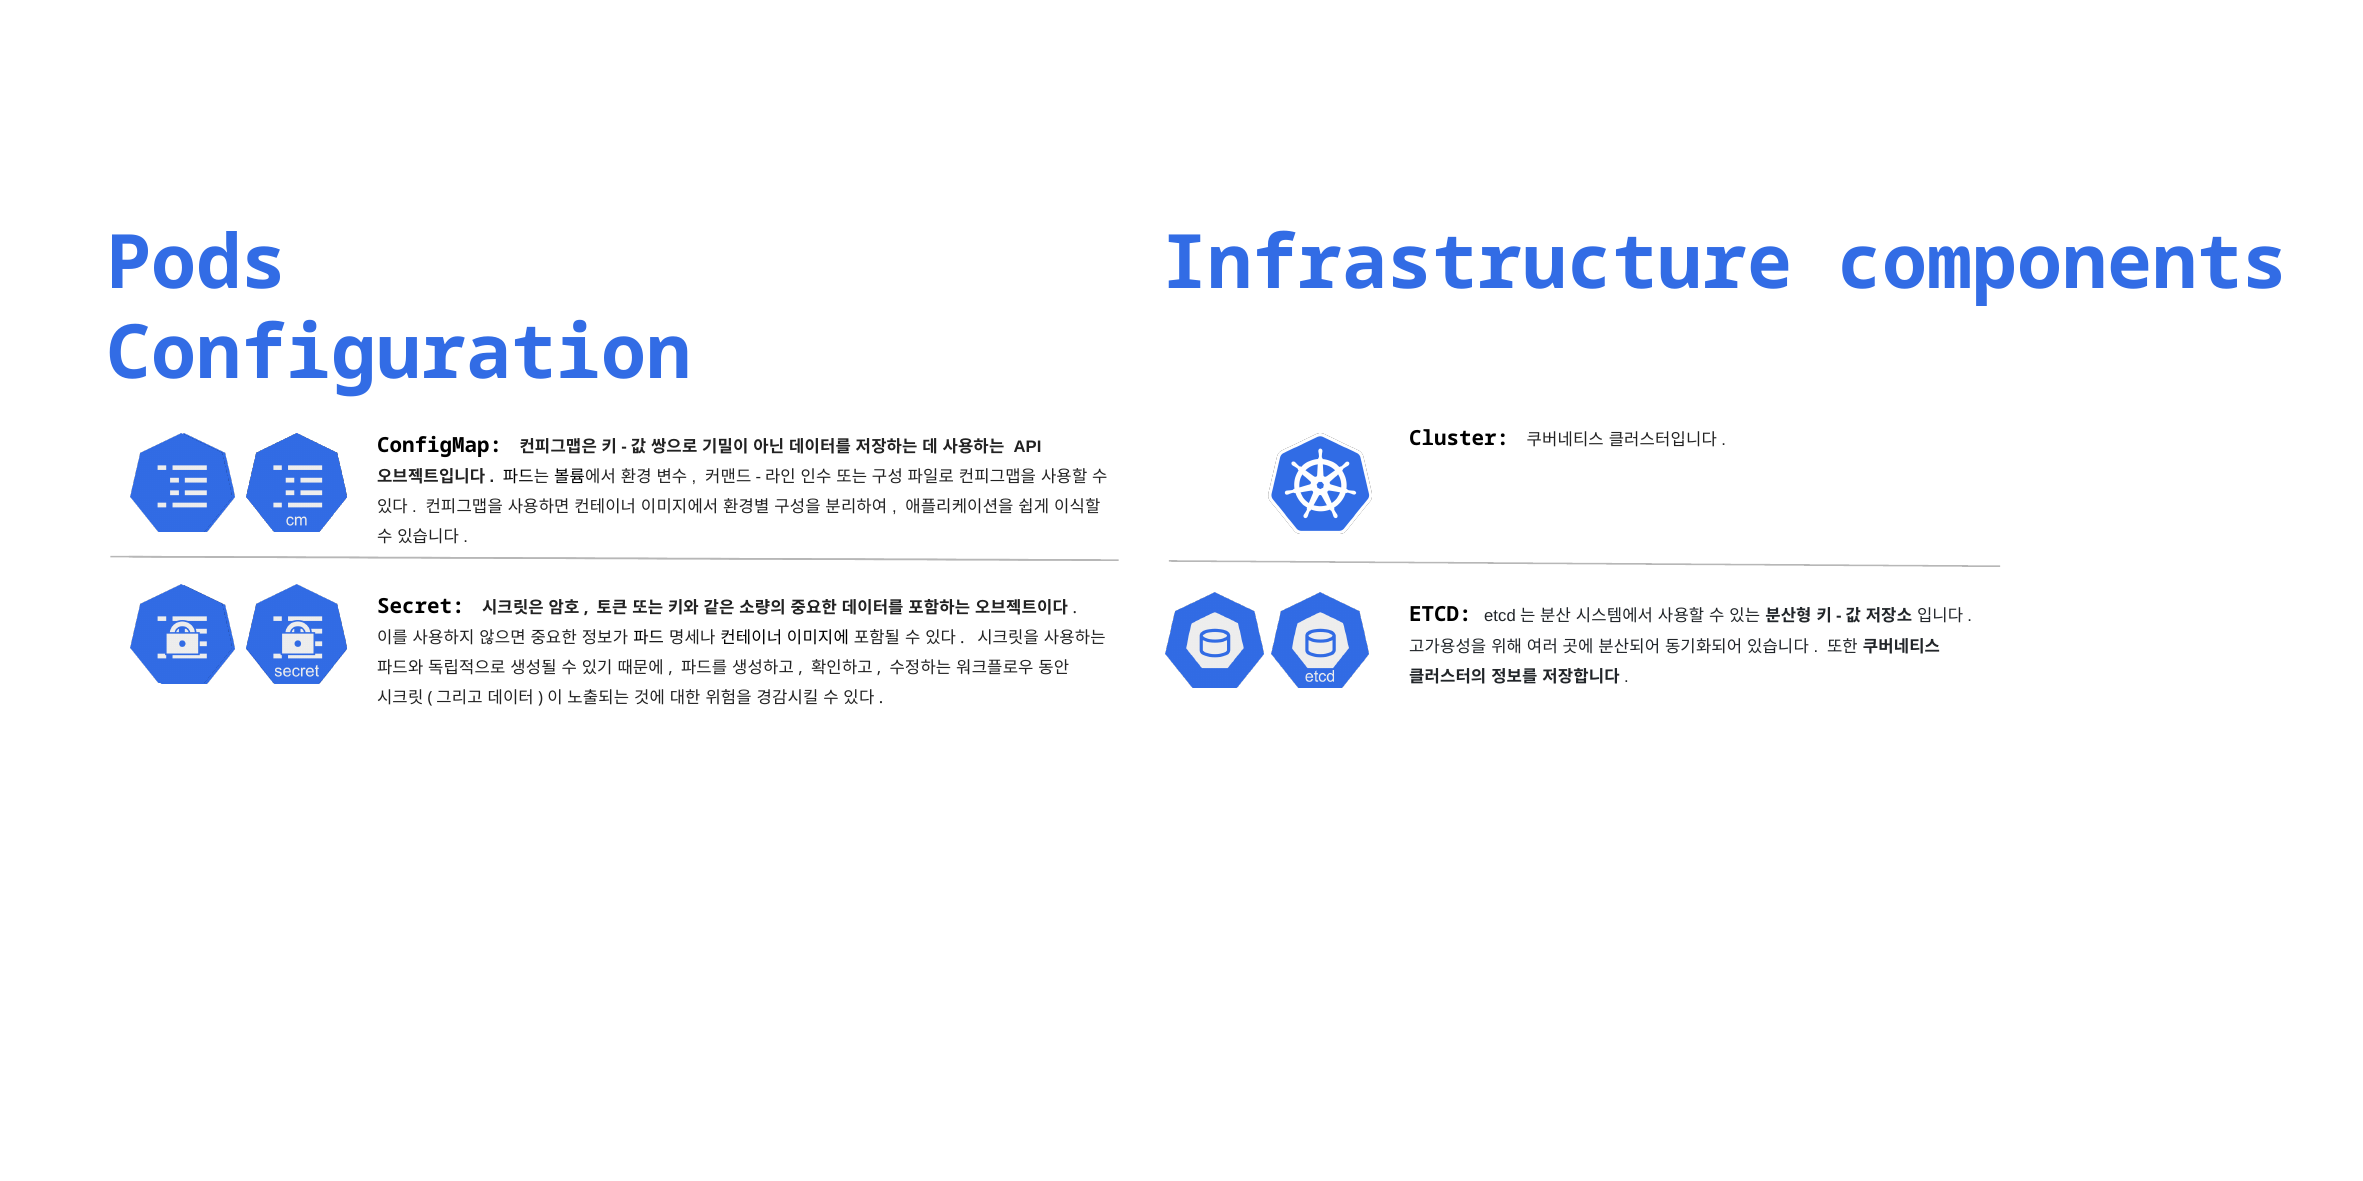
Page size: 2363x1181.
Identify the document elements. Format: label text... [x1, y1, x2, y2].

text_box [1101, 556, 1119, 561]
text_box Cluster: 쿠버네티스 클러스터입니다. [1394, 396, 1828, 537]
title Infrastructure components [1147, 199, 2363, 293]
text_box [1168, 560, 2001, 567]
text_box ETCD: etcd는 분산 시스템에서 사용할 수 있는 분산형 키-값 저장소 입니다. 고가용성을 위해 여러 곳에 분산되어 동기화되어 있습니다. 또한 쿠버네티스 클러스터의 정보를 저장합니다. [1394, 574, 2001, 713]
text_box Secret: 시크릿은 암호, 토큰 또는 키와 같은 소량의 중요한 데이터를 포함하는 오브젝트이다. 이를 사용하지 않으면 중요한 정보가 파드 명세나 컨테이너 이미지에 포함될 수 있다. 시크릿을 사용하는 파드와 독립적으로 생성될 수 있기 때문에, 파드를 생성하고, 확인하고, 수정하는 워크플로우 동안 시크릿(그리고 데이터)이 노출되는 것에 대한 위험을 경감시킬 수 있다. [362, 564, 1126, 705]
picture [130, 433, 236, 533]
picture [1164, 592, 1264, 688]
picture [1268, 433, 1372, 535]
text_box ConfigMap: 컨피그맵은 키-값 쌍으로 기밀이 아닌 데이터를 저장하는 데 사용하는 API 오브젝트입니다. 파드는 볼륨에서 환경 변수, 커맨드-라인 인수 또는 구성 파일로 컨피그맵을 사용할 수 있다. 컨피그맵을 사용하면 컨테이너 이미지에서 환경별 구성을 분리하여, 애플리케이션을 쉽게 이식할 수 있습니다. [362, 403, 1126, 544]
picture [130, 584, 236, 684]
picture [245, 584, 348, 684]
picture [245, 433, 348, 533]
text_box Pods Configuration [91, 199, 911, 293]
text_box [109, 556, 1101, 561]
picture [1270, 592, 1370, 688]
